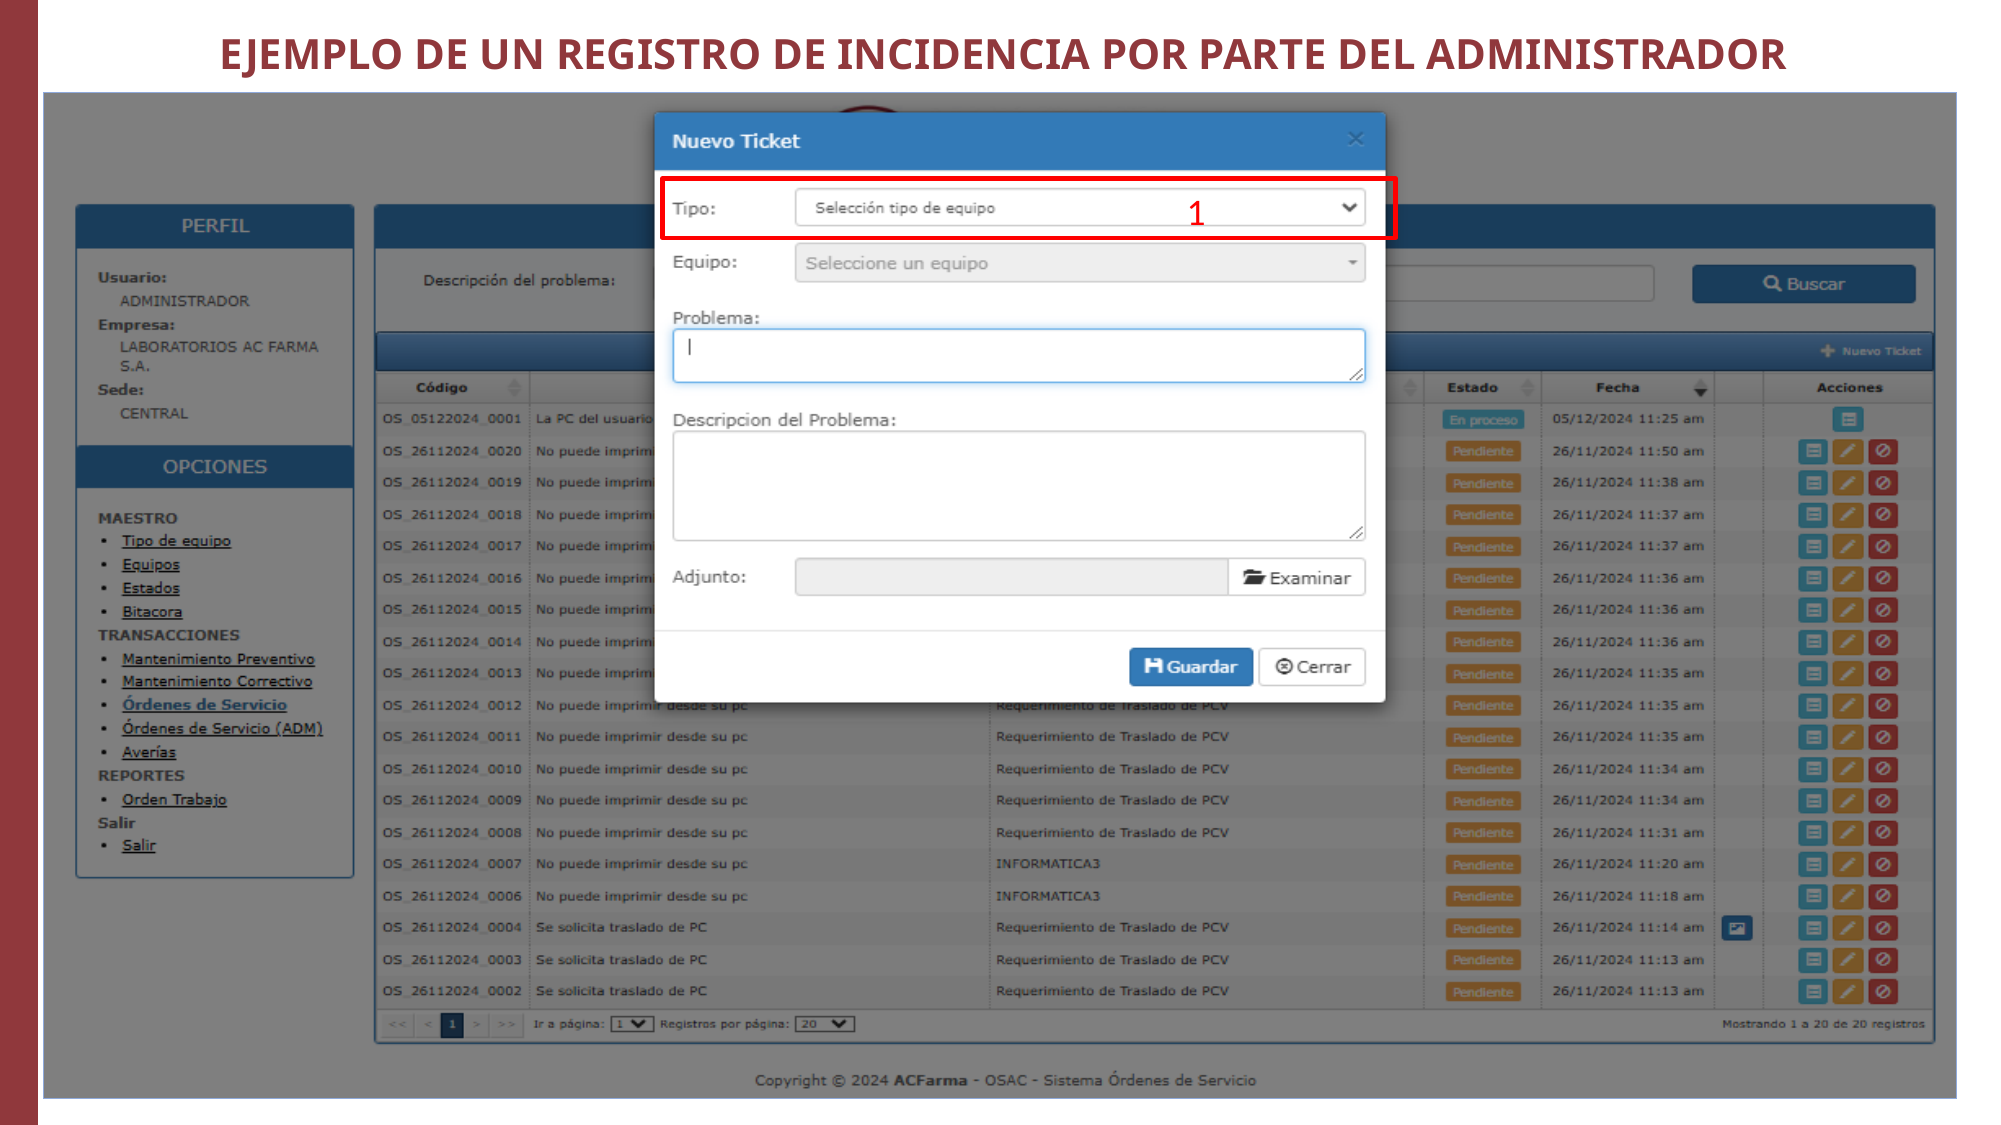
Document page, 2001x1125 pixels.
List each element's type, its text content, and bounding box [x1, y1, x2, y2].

picture [43, 0, 1987, 1099]
title EJEMPLO DE UN REGISTRO DE INCIDENCIA POR PARTE DEL ADMINISTRADOR [68, 25, 1723, 86]
